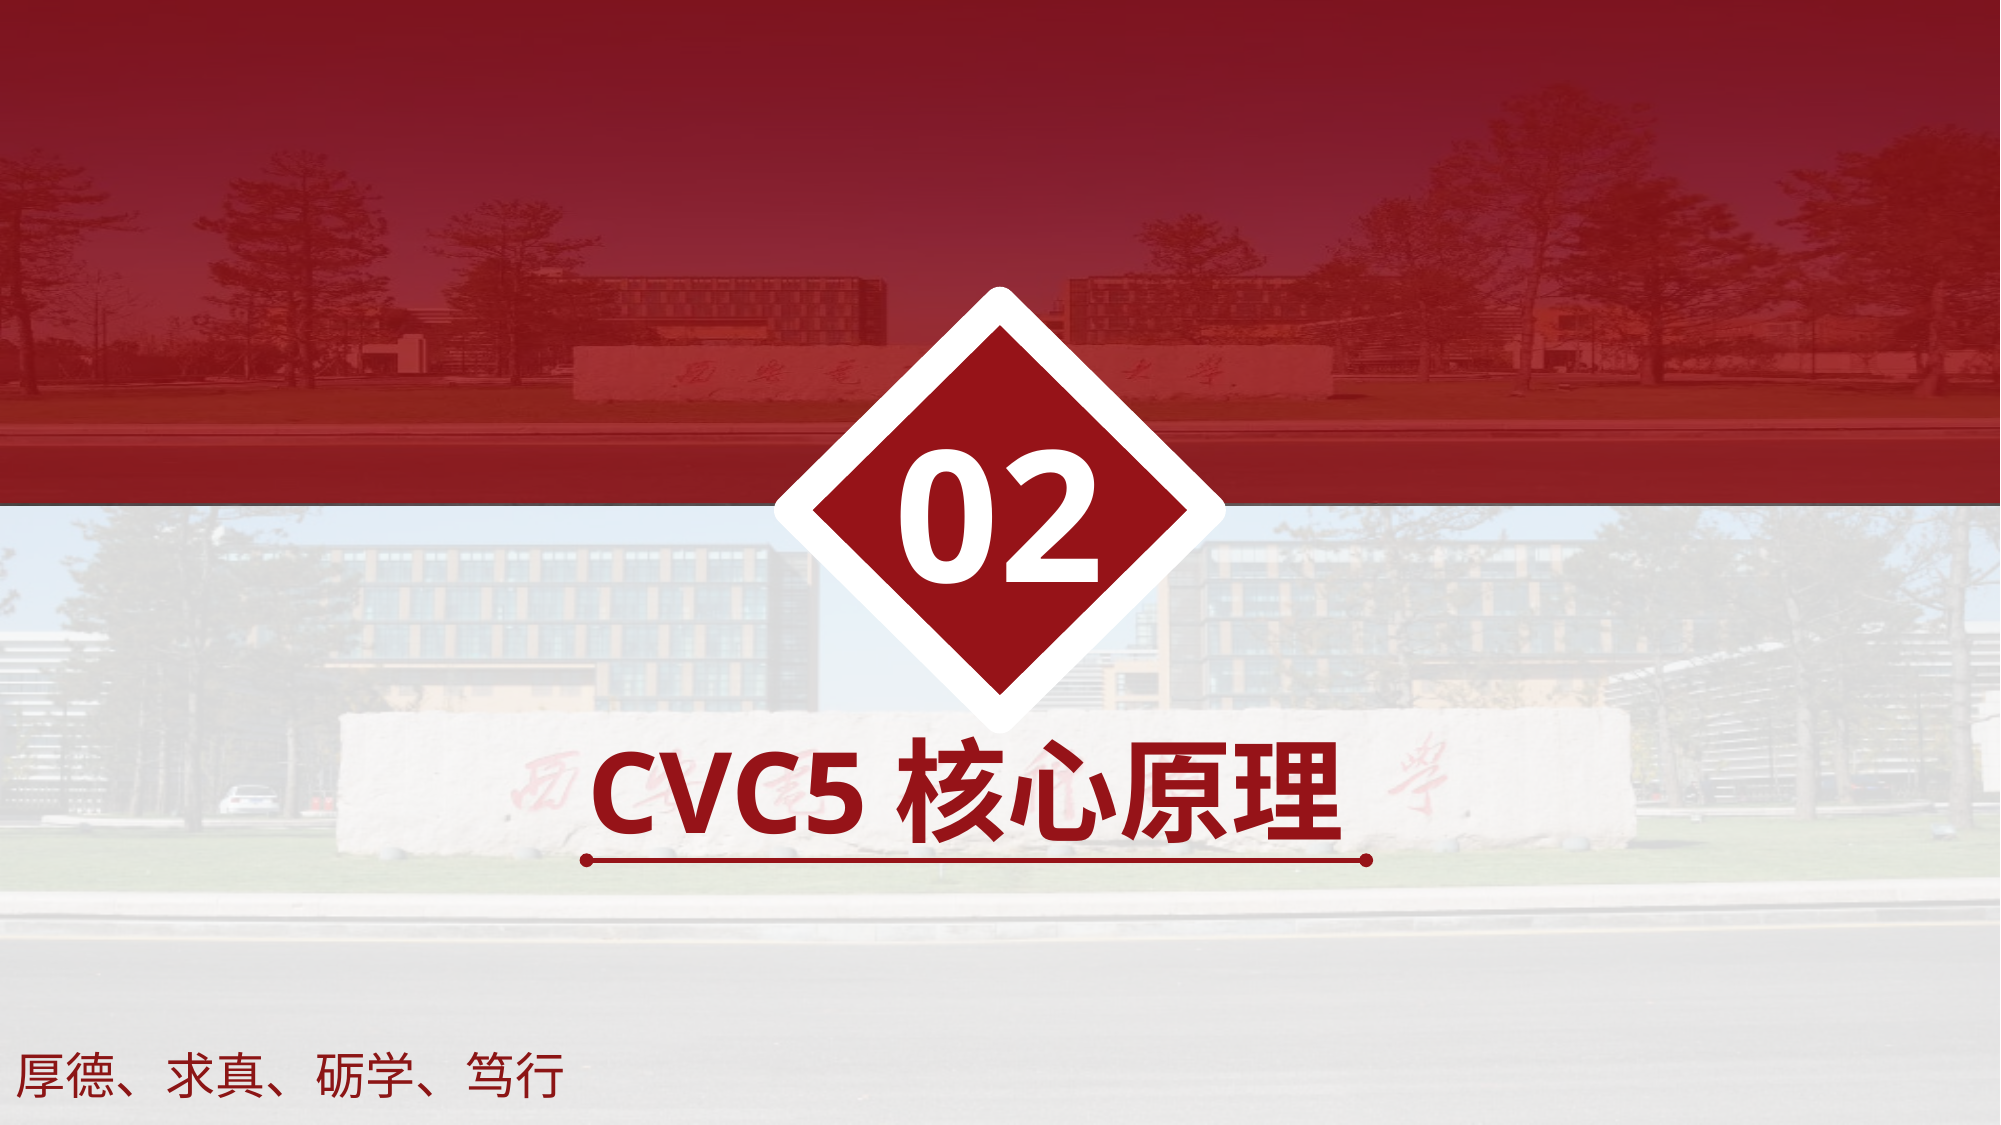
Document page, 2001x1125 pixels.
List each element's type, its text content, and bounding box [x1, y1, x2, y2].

text_box CVC5核心原理 [576, 727, 1451, 851]
text_box [908, 627, 1092, 718]
text_box [1120, 506, 1210, 600]
text_box [789, 506, 880, 600]
picture [0, 0, 2000, 506]
text_box 02 [880, 506, 1120, 627]
